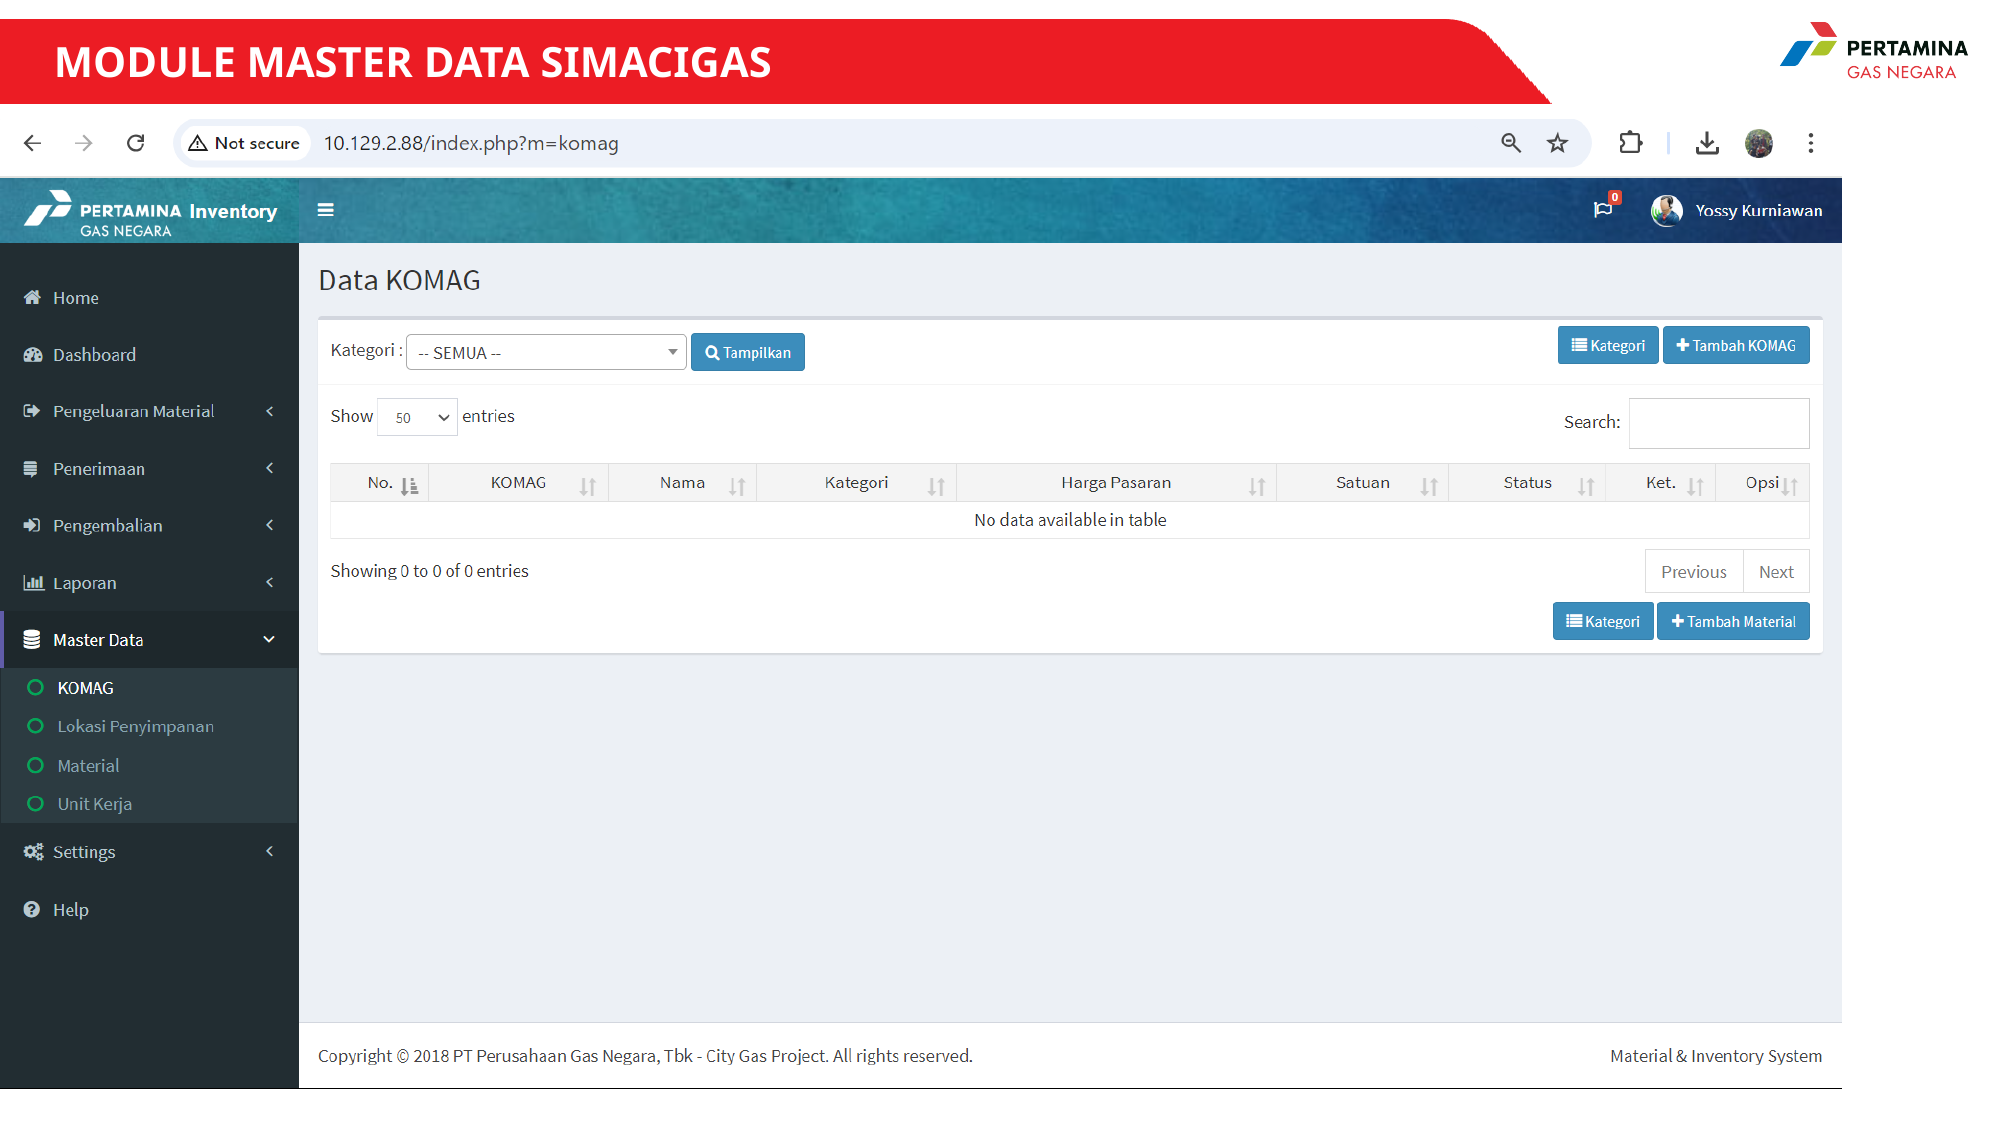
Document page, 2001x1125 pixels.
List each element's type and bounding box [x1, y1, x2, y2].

picture [0, 19, 1553, 104]
picture [0, 119, 1843, 1089]
picture [1766, 6, 1987, 95]
